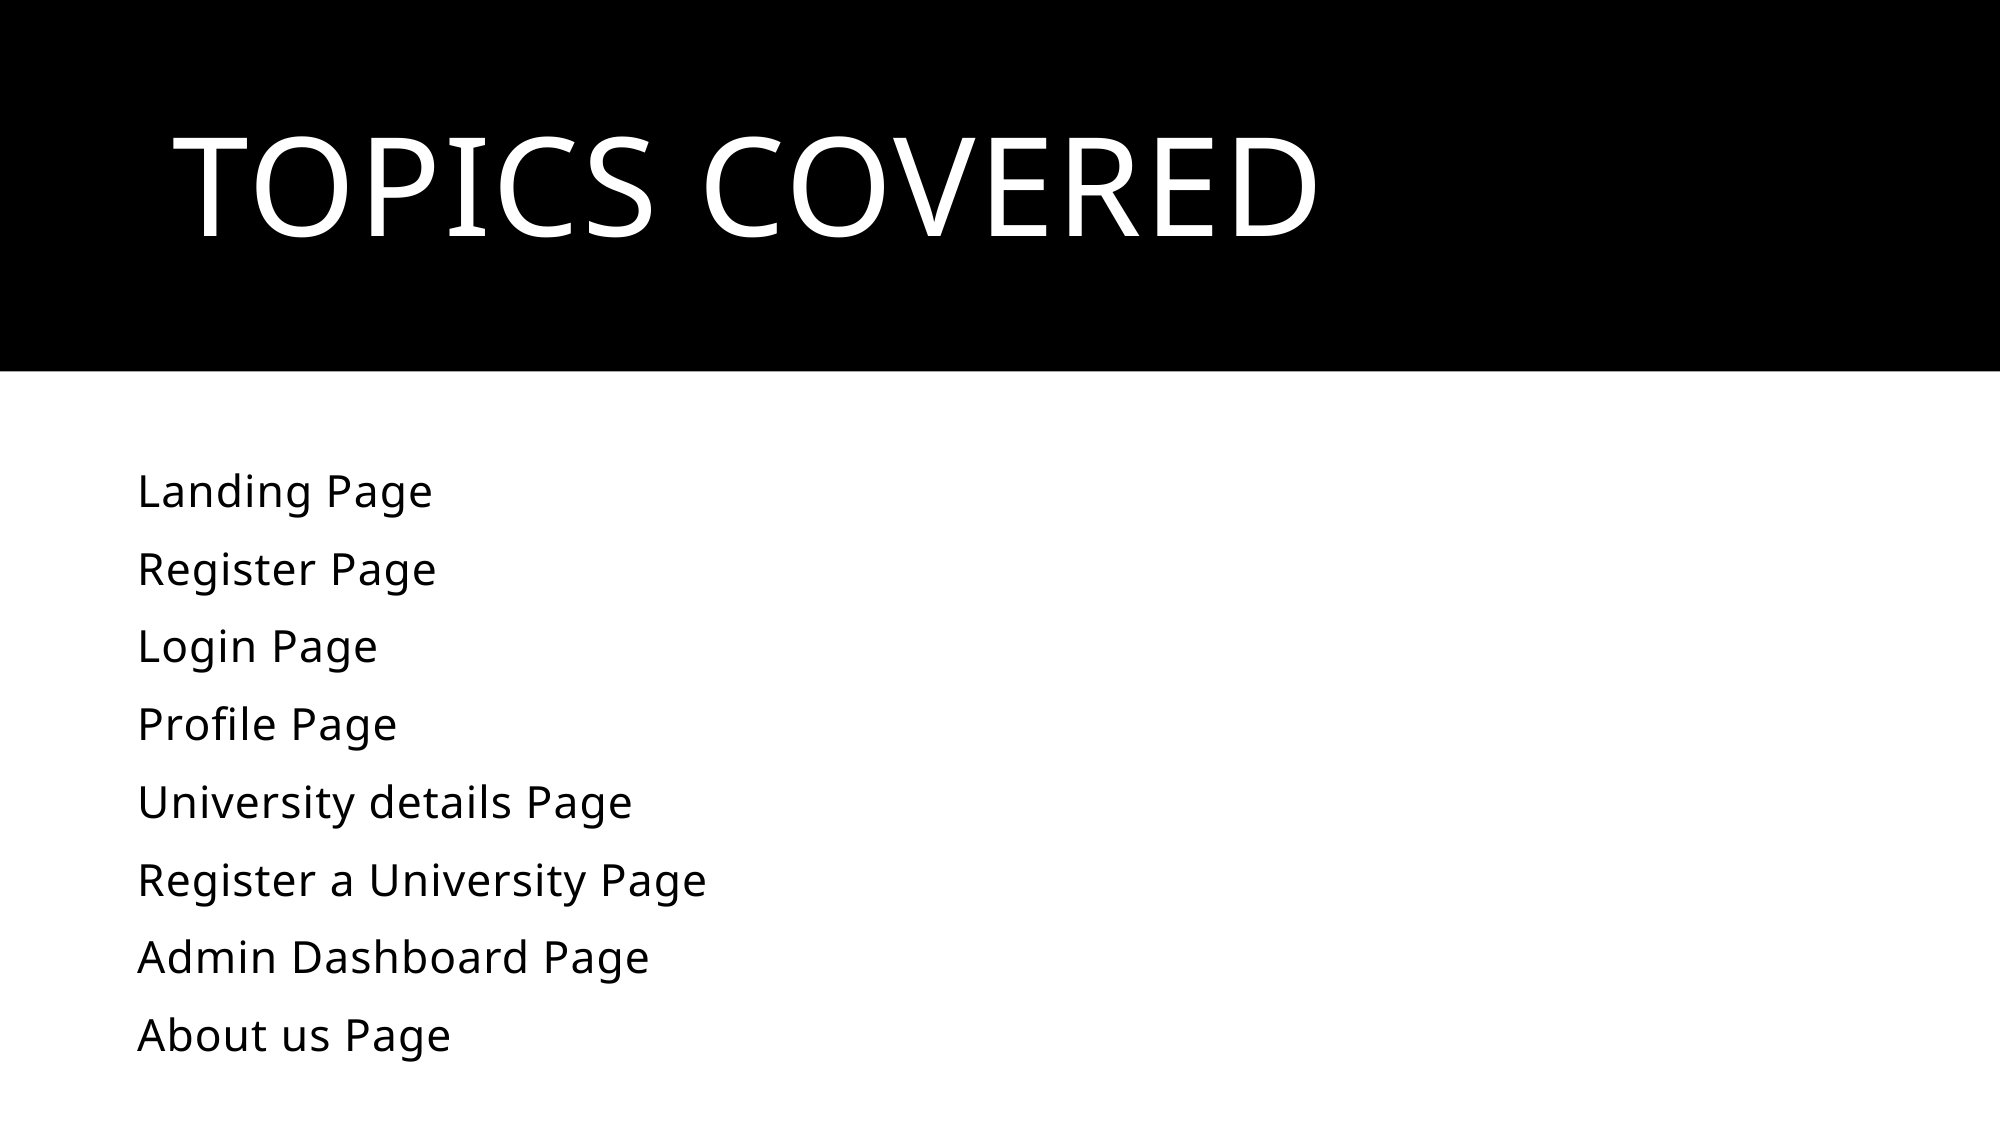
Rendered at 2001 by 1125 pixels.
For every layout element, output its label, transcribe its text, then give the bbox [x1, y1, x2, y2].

list Landing Page Register Page Login Page Profile Page University details Page Register a University Page Admin Dashboard Page About us Page [122, 455, 1876, 1069]
title Topics covered [157, 52, 1842, 332]
